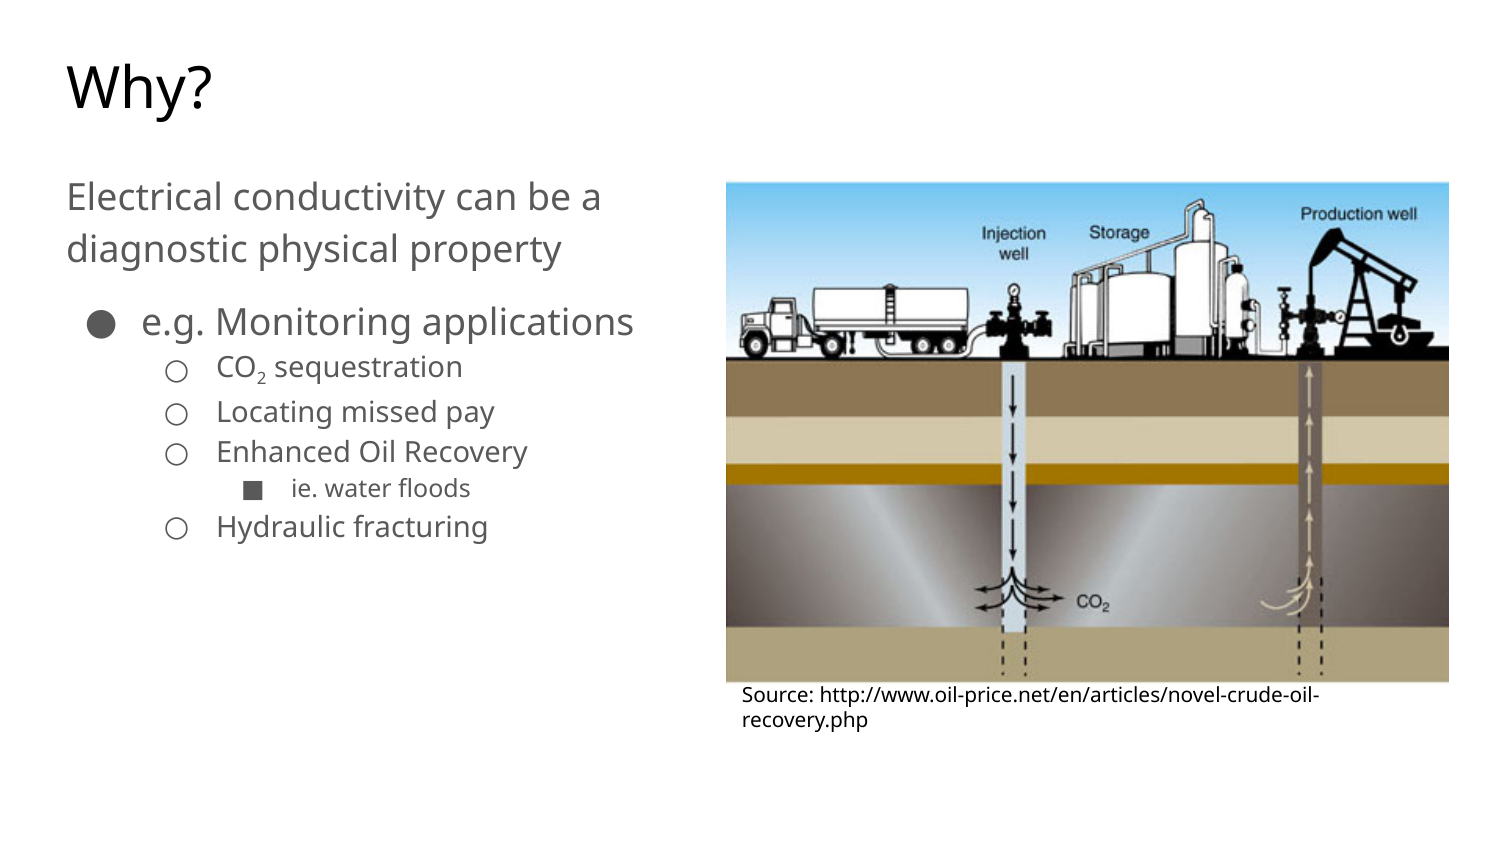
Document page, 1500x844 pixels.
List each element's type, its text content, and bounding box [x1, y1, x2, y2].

list Electrical conductivity can be a diagnostic physical property e.g. Monitoring applications CO2 sequestration Locating missed pay Enhanced Oil Recovery ie. water floods Hydraulic fracturing [51, 151, 708, 712]
picture [726, 179, 1450, 685]
text_box Source: http://www.oil-price.net/en/articles/novel-crude-oil-recovery.php [726, 693, 1449, 730]
title Why? [51, 35, 1449, 130]
